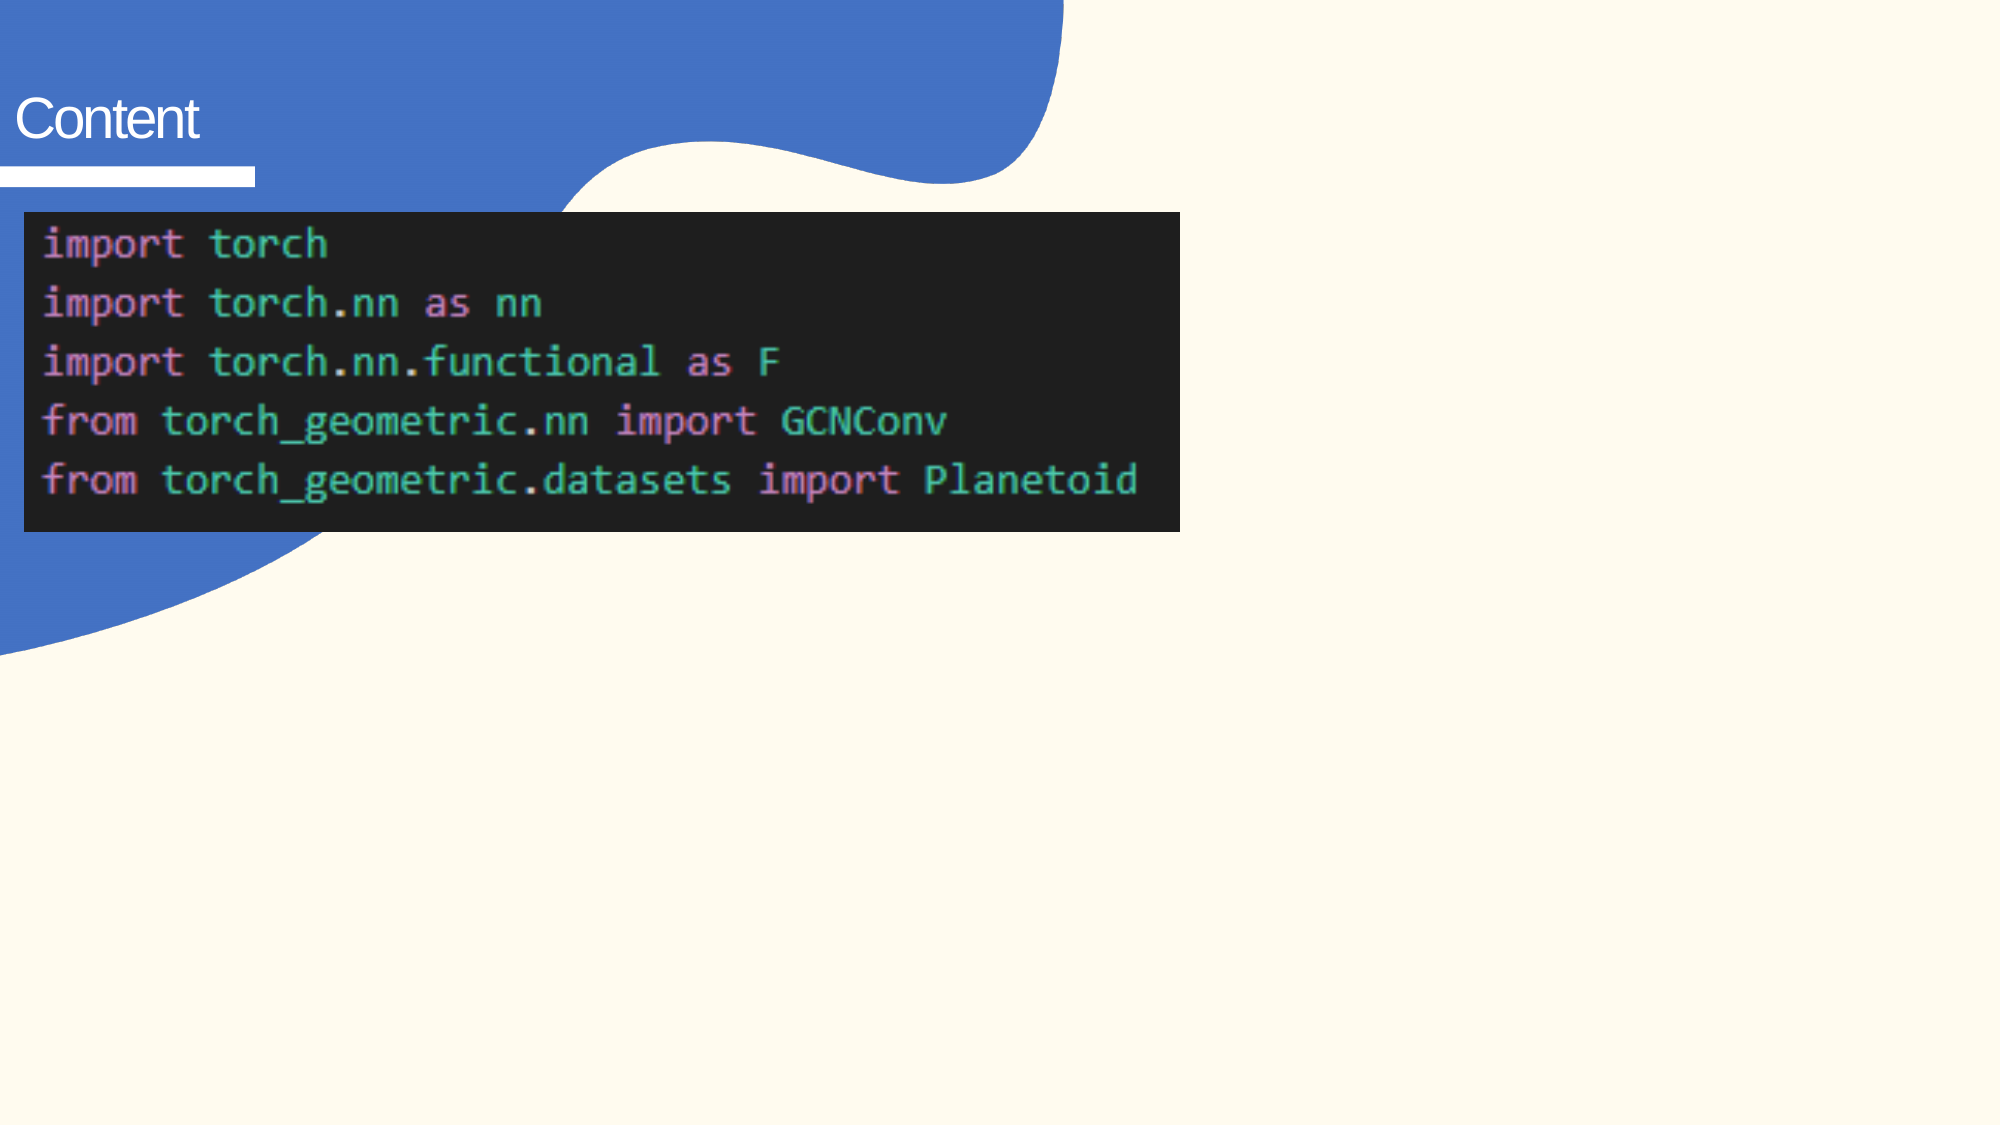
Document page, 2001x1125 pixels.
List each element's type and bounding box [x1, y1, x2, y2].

picture [0, 0, 1215, 749]
